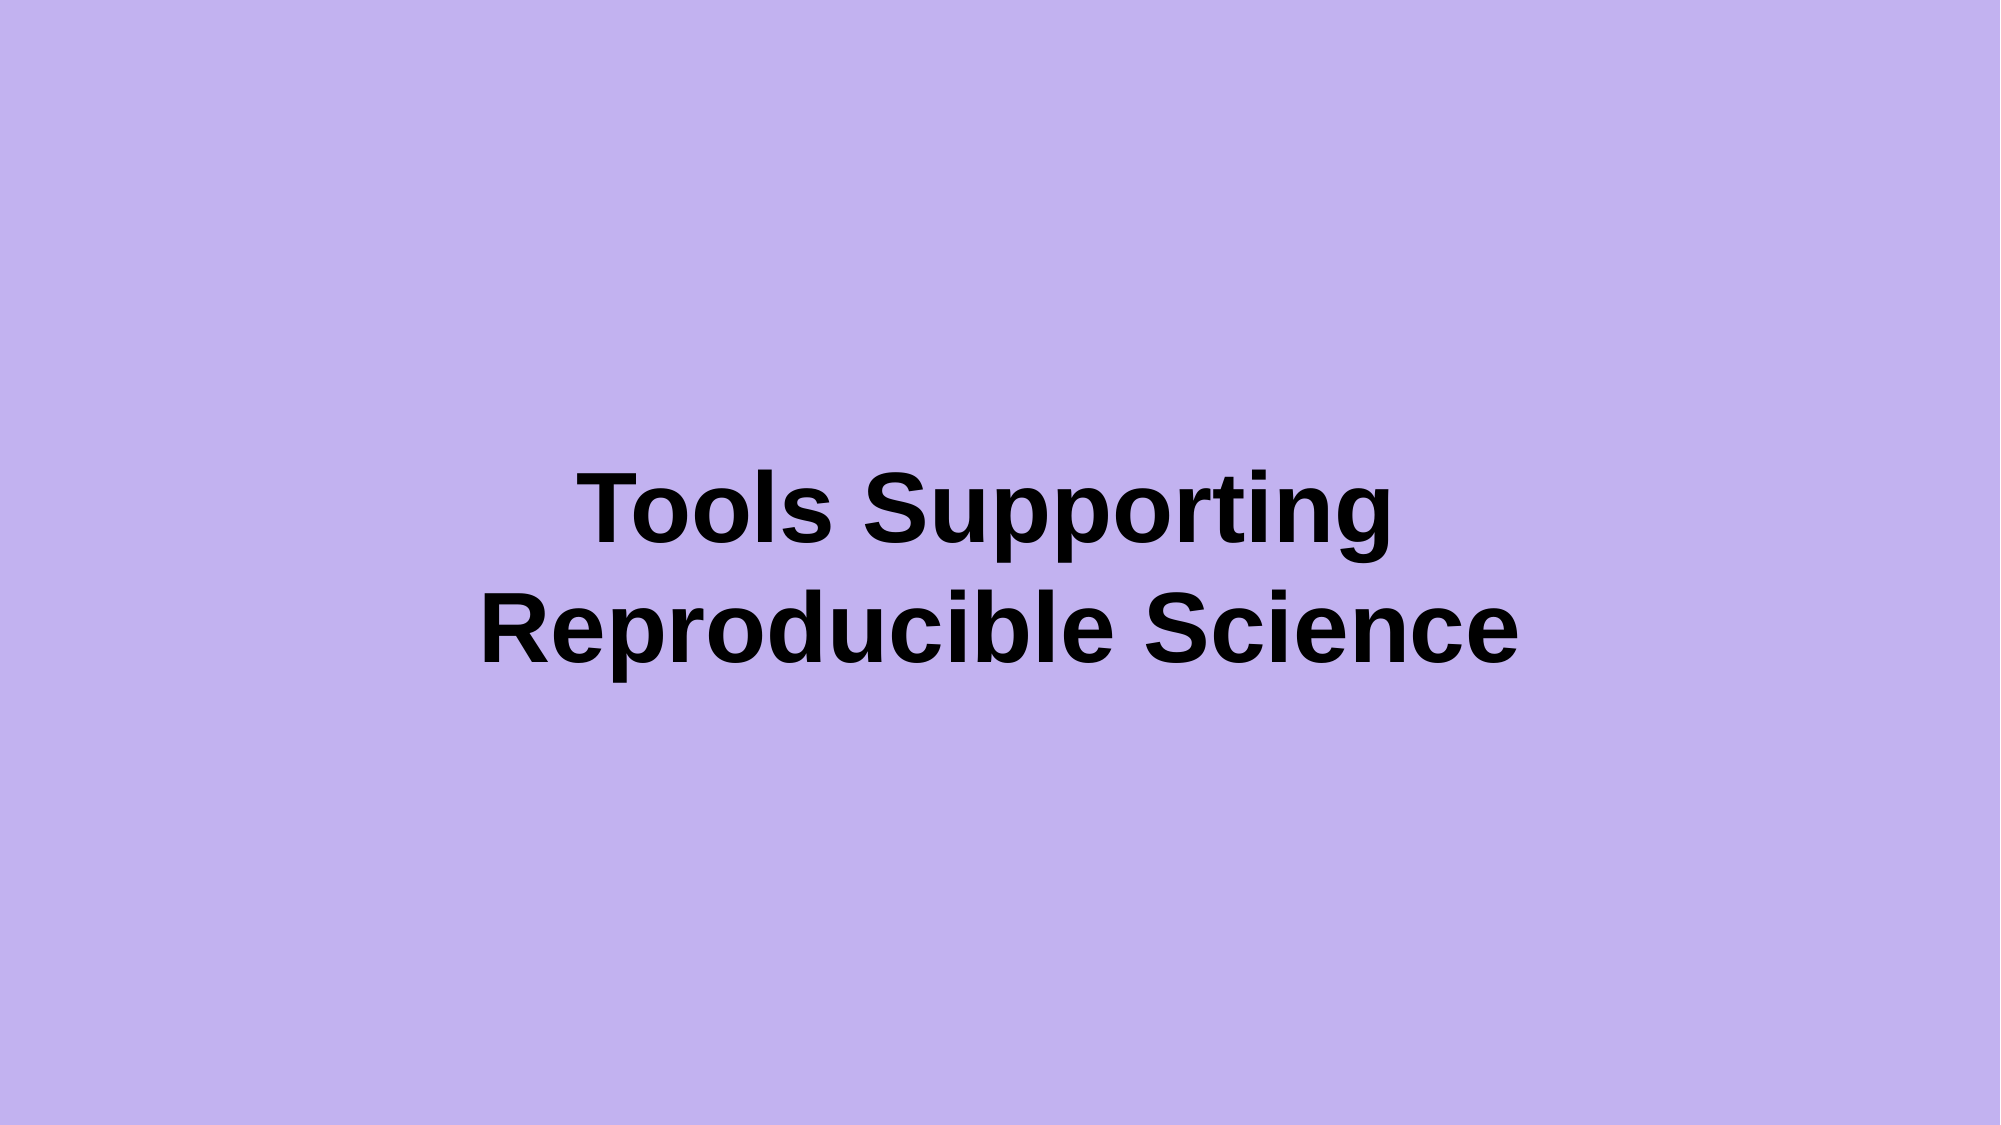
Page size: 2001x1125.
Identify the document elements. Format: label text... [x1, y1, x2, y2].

text_box Tools Supporting Reproducible Science [0, 0, 2000, 1125]
